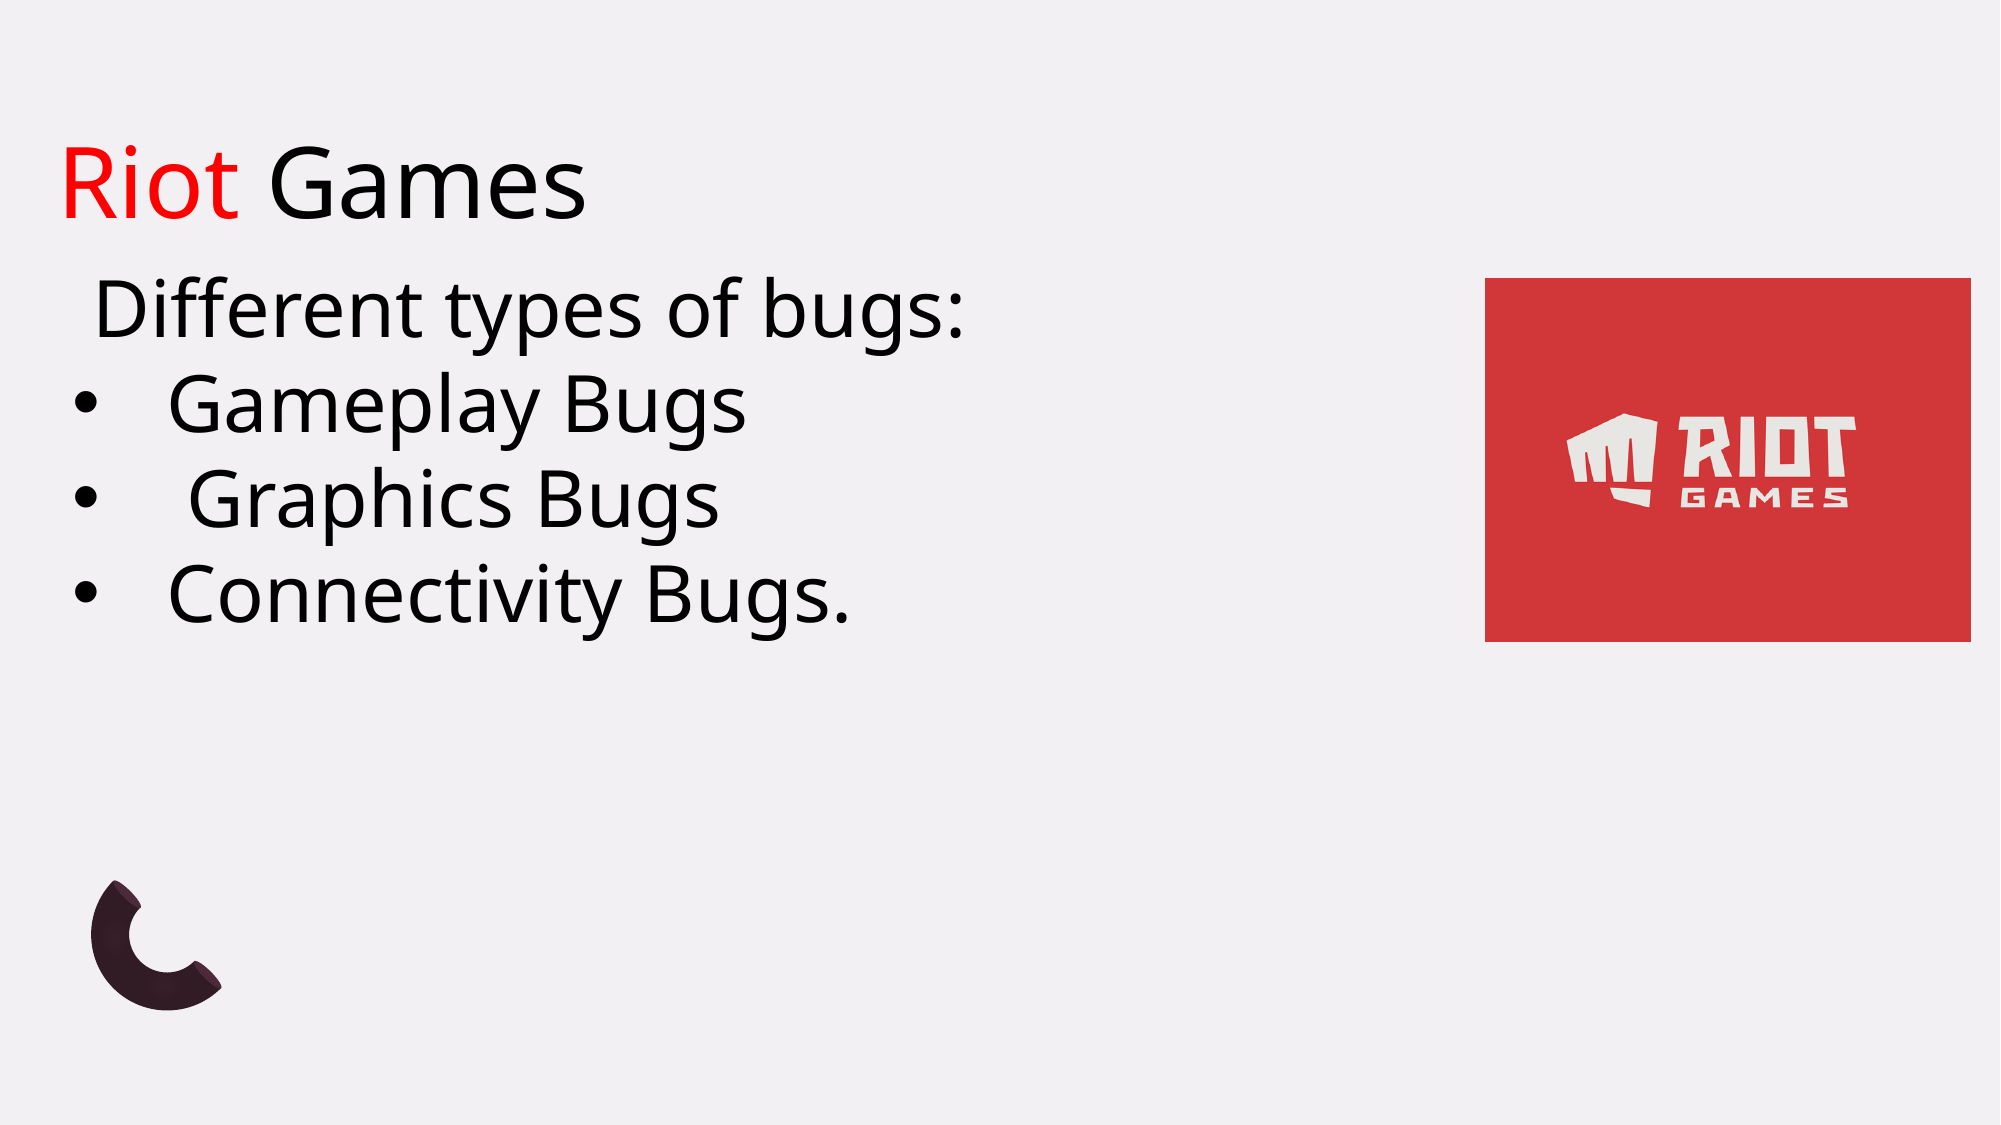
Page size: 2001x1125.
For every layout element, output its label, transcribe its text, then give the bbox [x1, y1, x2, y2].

picture [1485, 278, 1971, 643]
text_box Different types of bugs: Gameplay Bugs Graphics Bugs Connectivity Bugs. [57, 250, 1486, 646]
title Riot Games [57, 119, 1000, 240]
